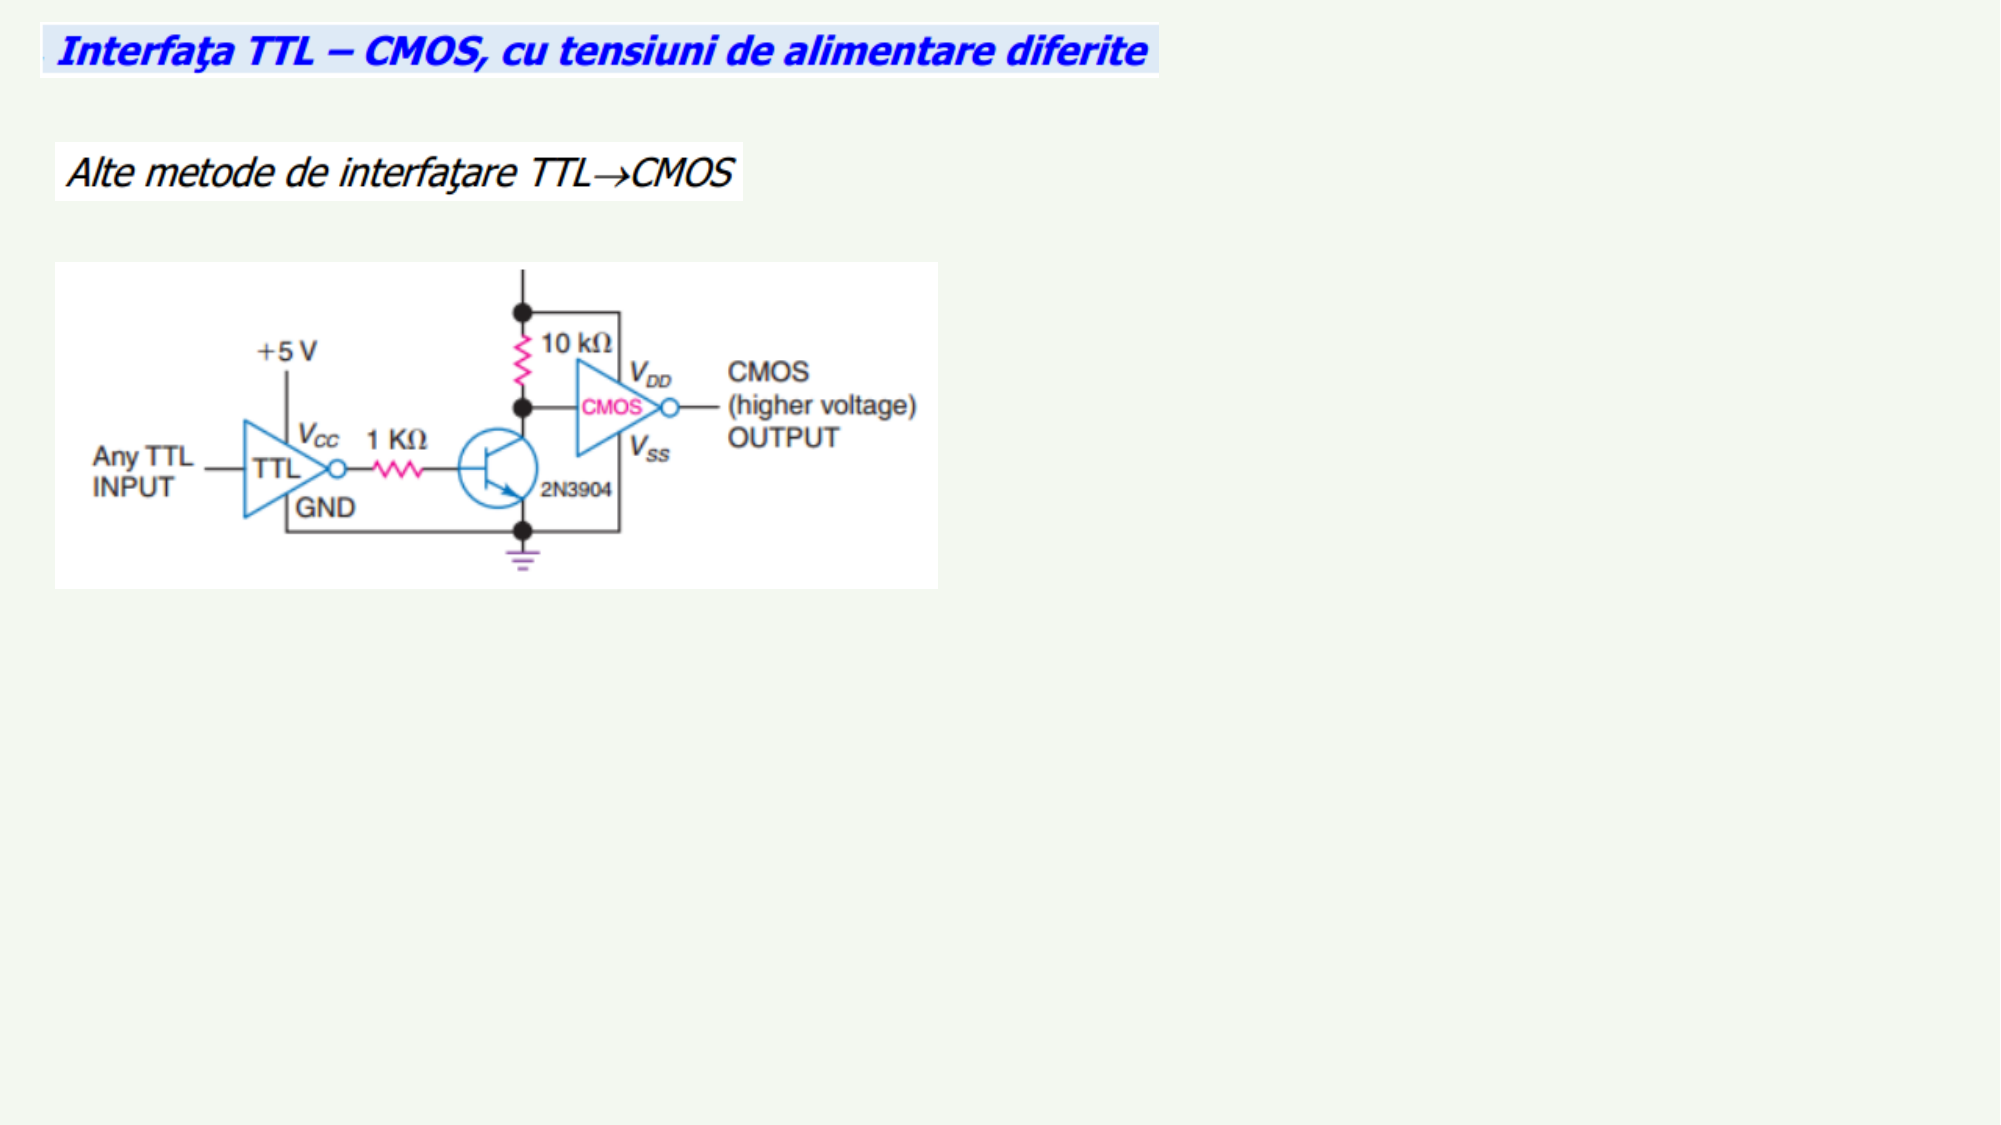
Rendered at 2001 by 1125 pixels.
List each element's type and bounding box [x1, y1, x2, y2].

picture [55, 262, 938, 589]
picture [54, 142, 743, 201]
picture [39, 22, 1159, 78]
